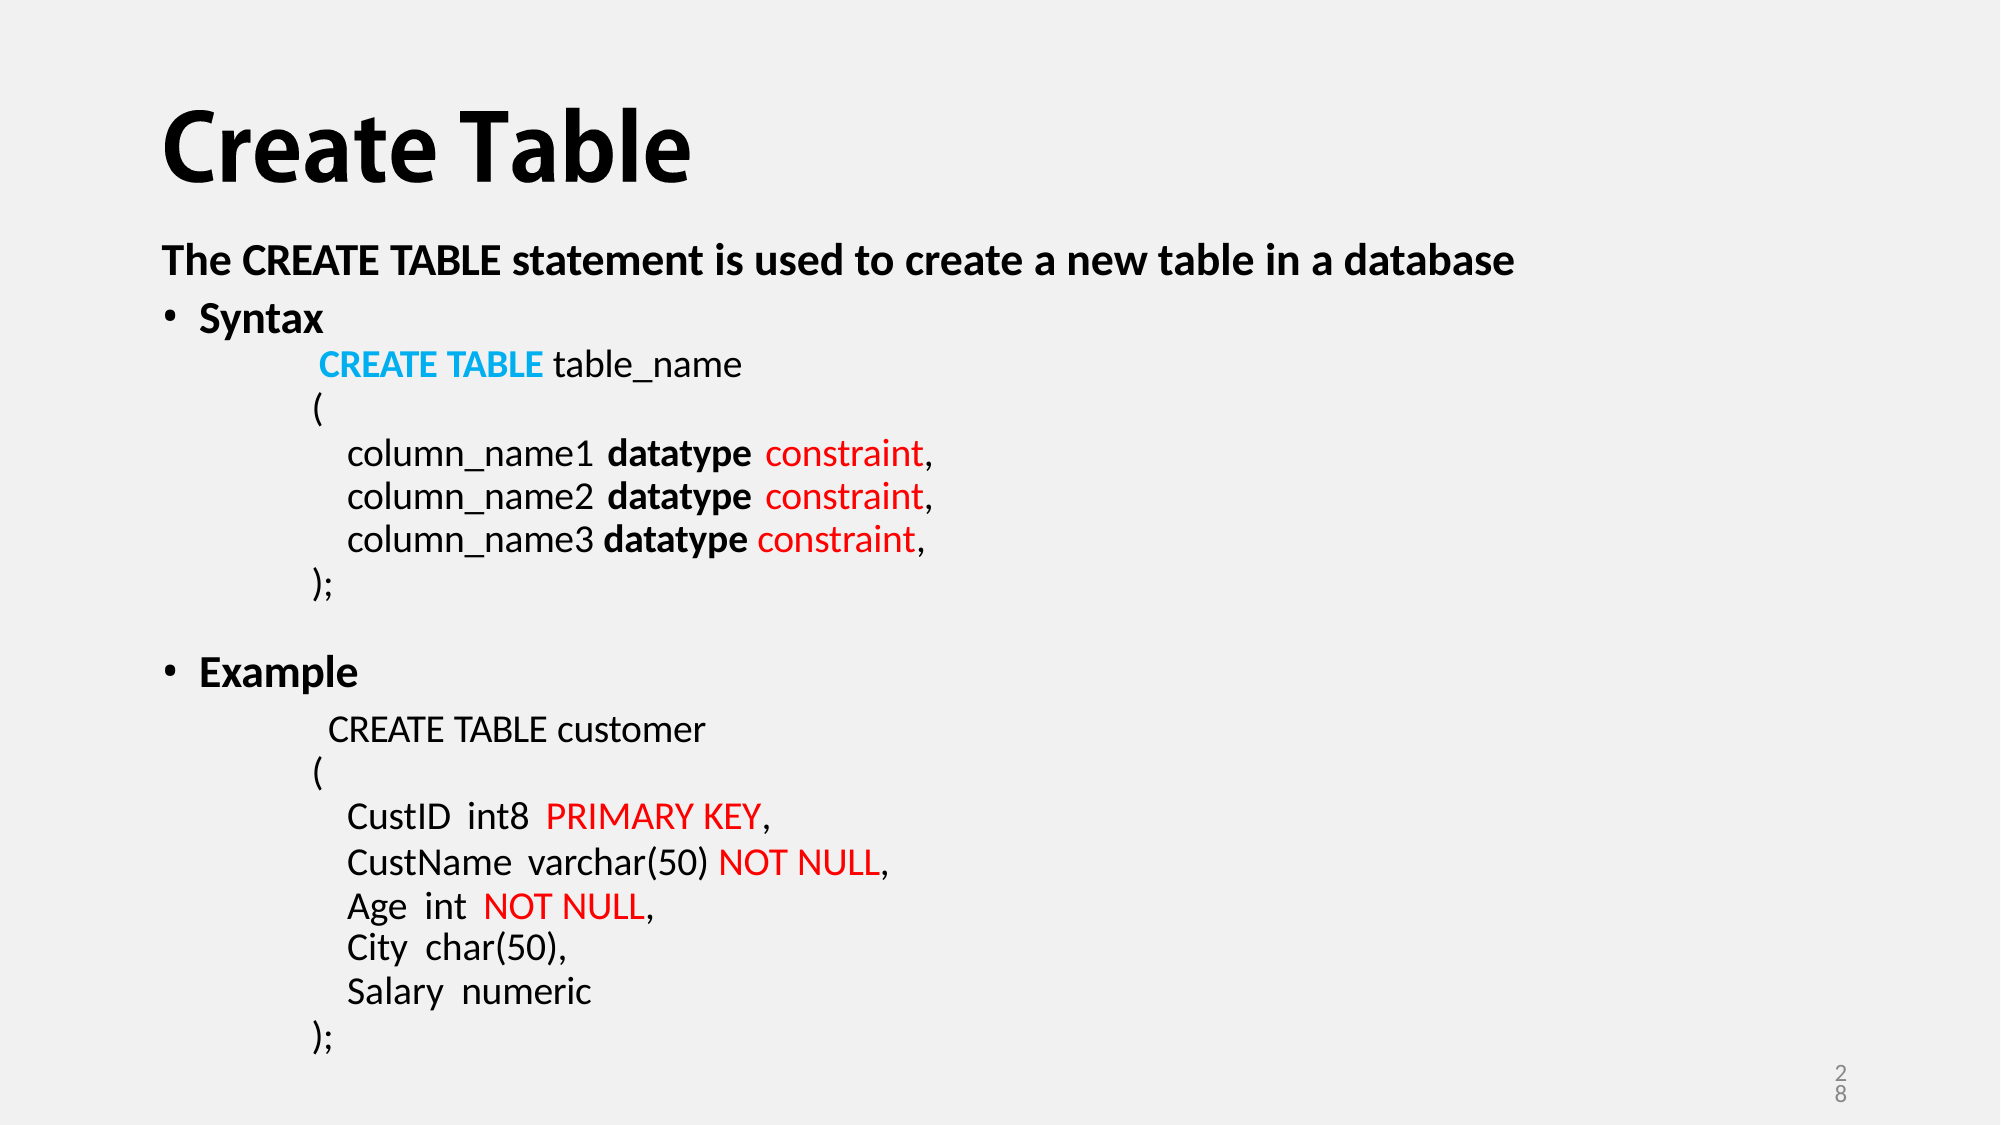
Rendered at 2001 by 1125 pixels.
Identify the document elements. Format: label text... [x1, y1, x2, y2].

slide_number 28 [1802, 1060, 1856, 1090]
picture [161, 92, 737, 209]
title The CREATE TABLE statement is used to create a new table in a database [159, 227, 1530, 418]
text_box Syntax CREATE TABLE table_name ( column_name1 datatype constraint, column_name2 datatype constraint, column_name3 datatype constraint, ); Example CREATE TABLE customer ( CustID int8 PRIMARY KEY, CustName varchar(50) NOT NULL, Age int NOT NULL, City char(50), Salary numeric ); [159, 287, 934, 1058]
